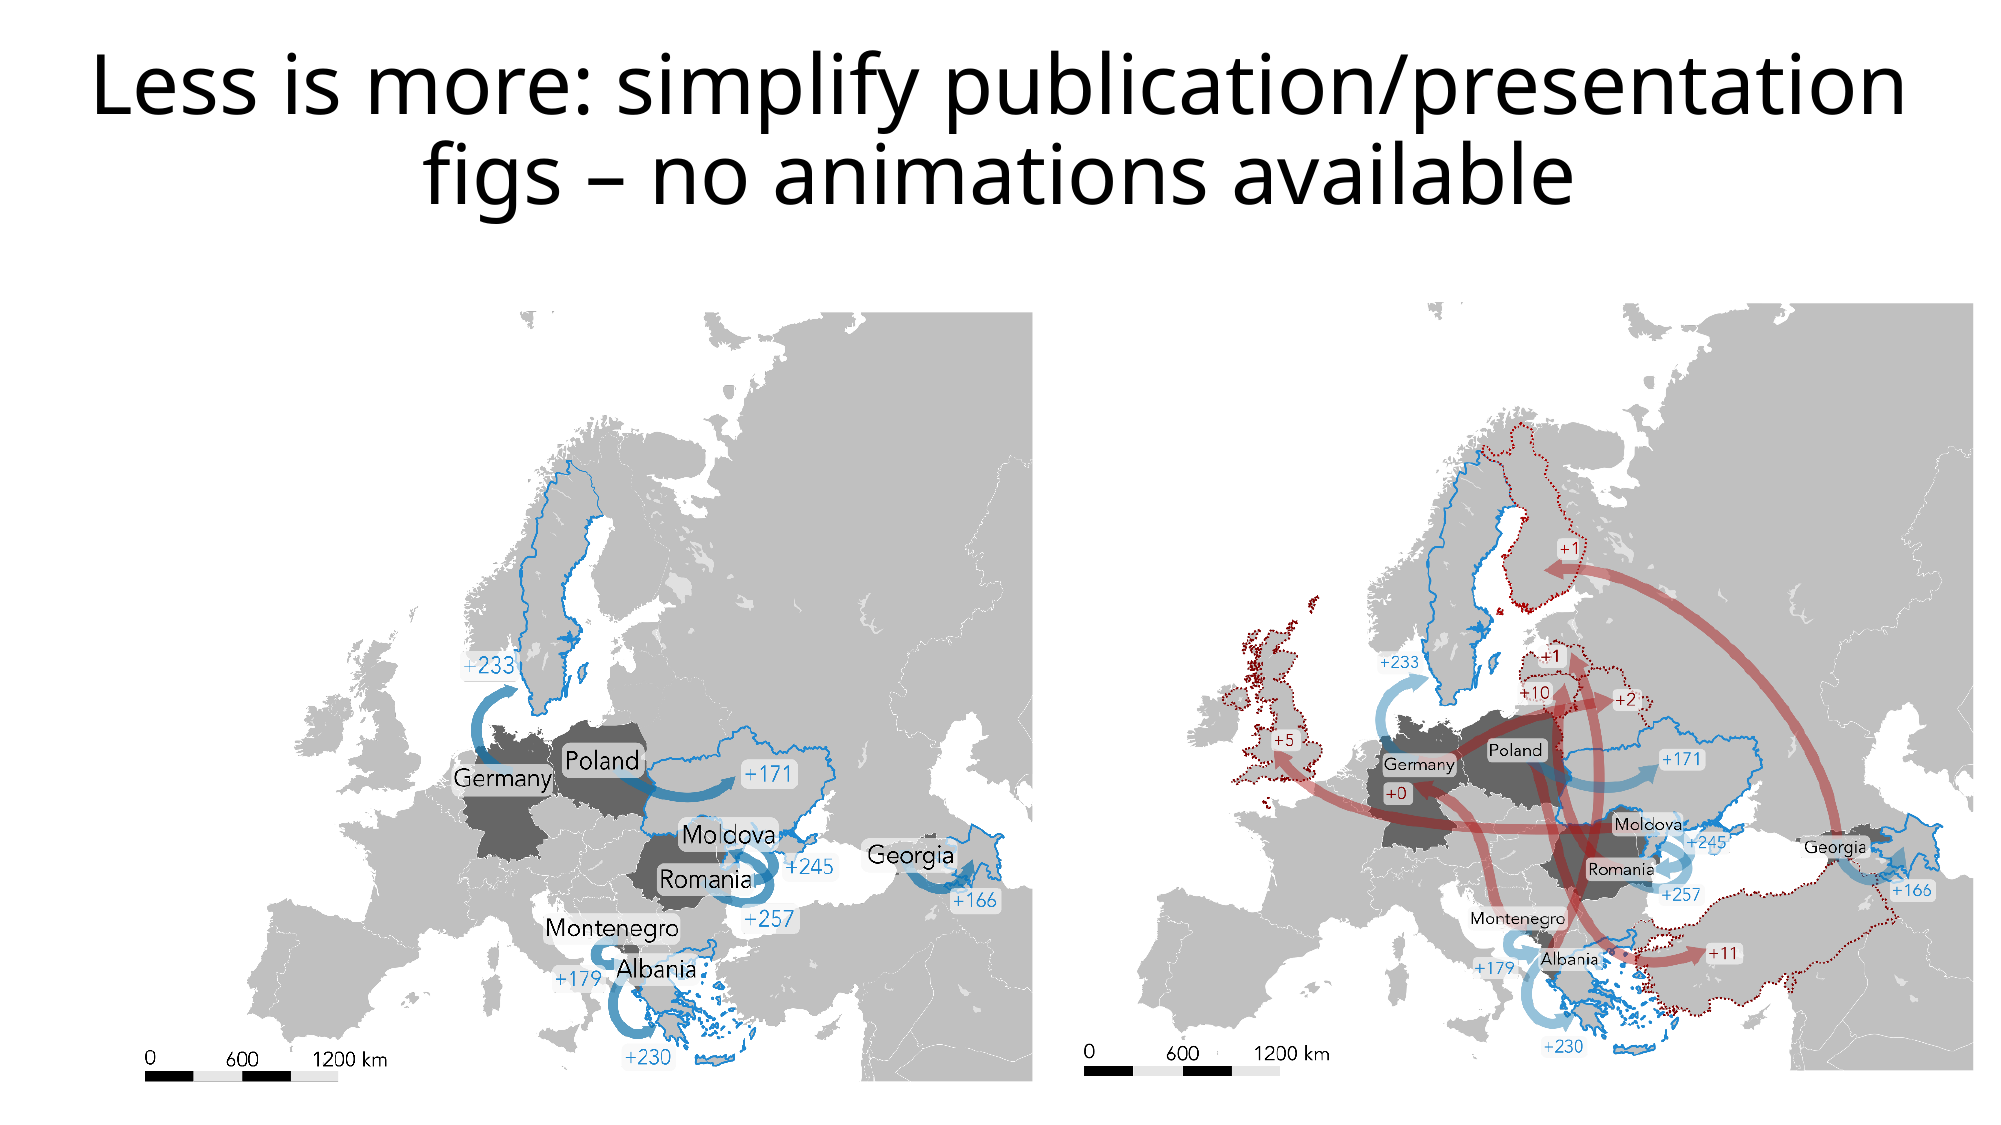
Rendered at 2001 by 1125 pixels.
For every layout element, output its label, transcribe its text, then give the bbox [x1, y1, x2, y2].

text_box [0, 208, 2000, 1125]
text_box Less is more: simplify publication/presentation figs – no animations available [0, 35, 2000, 208]
